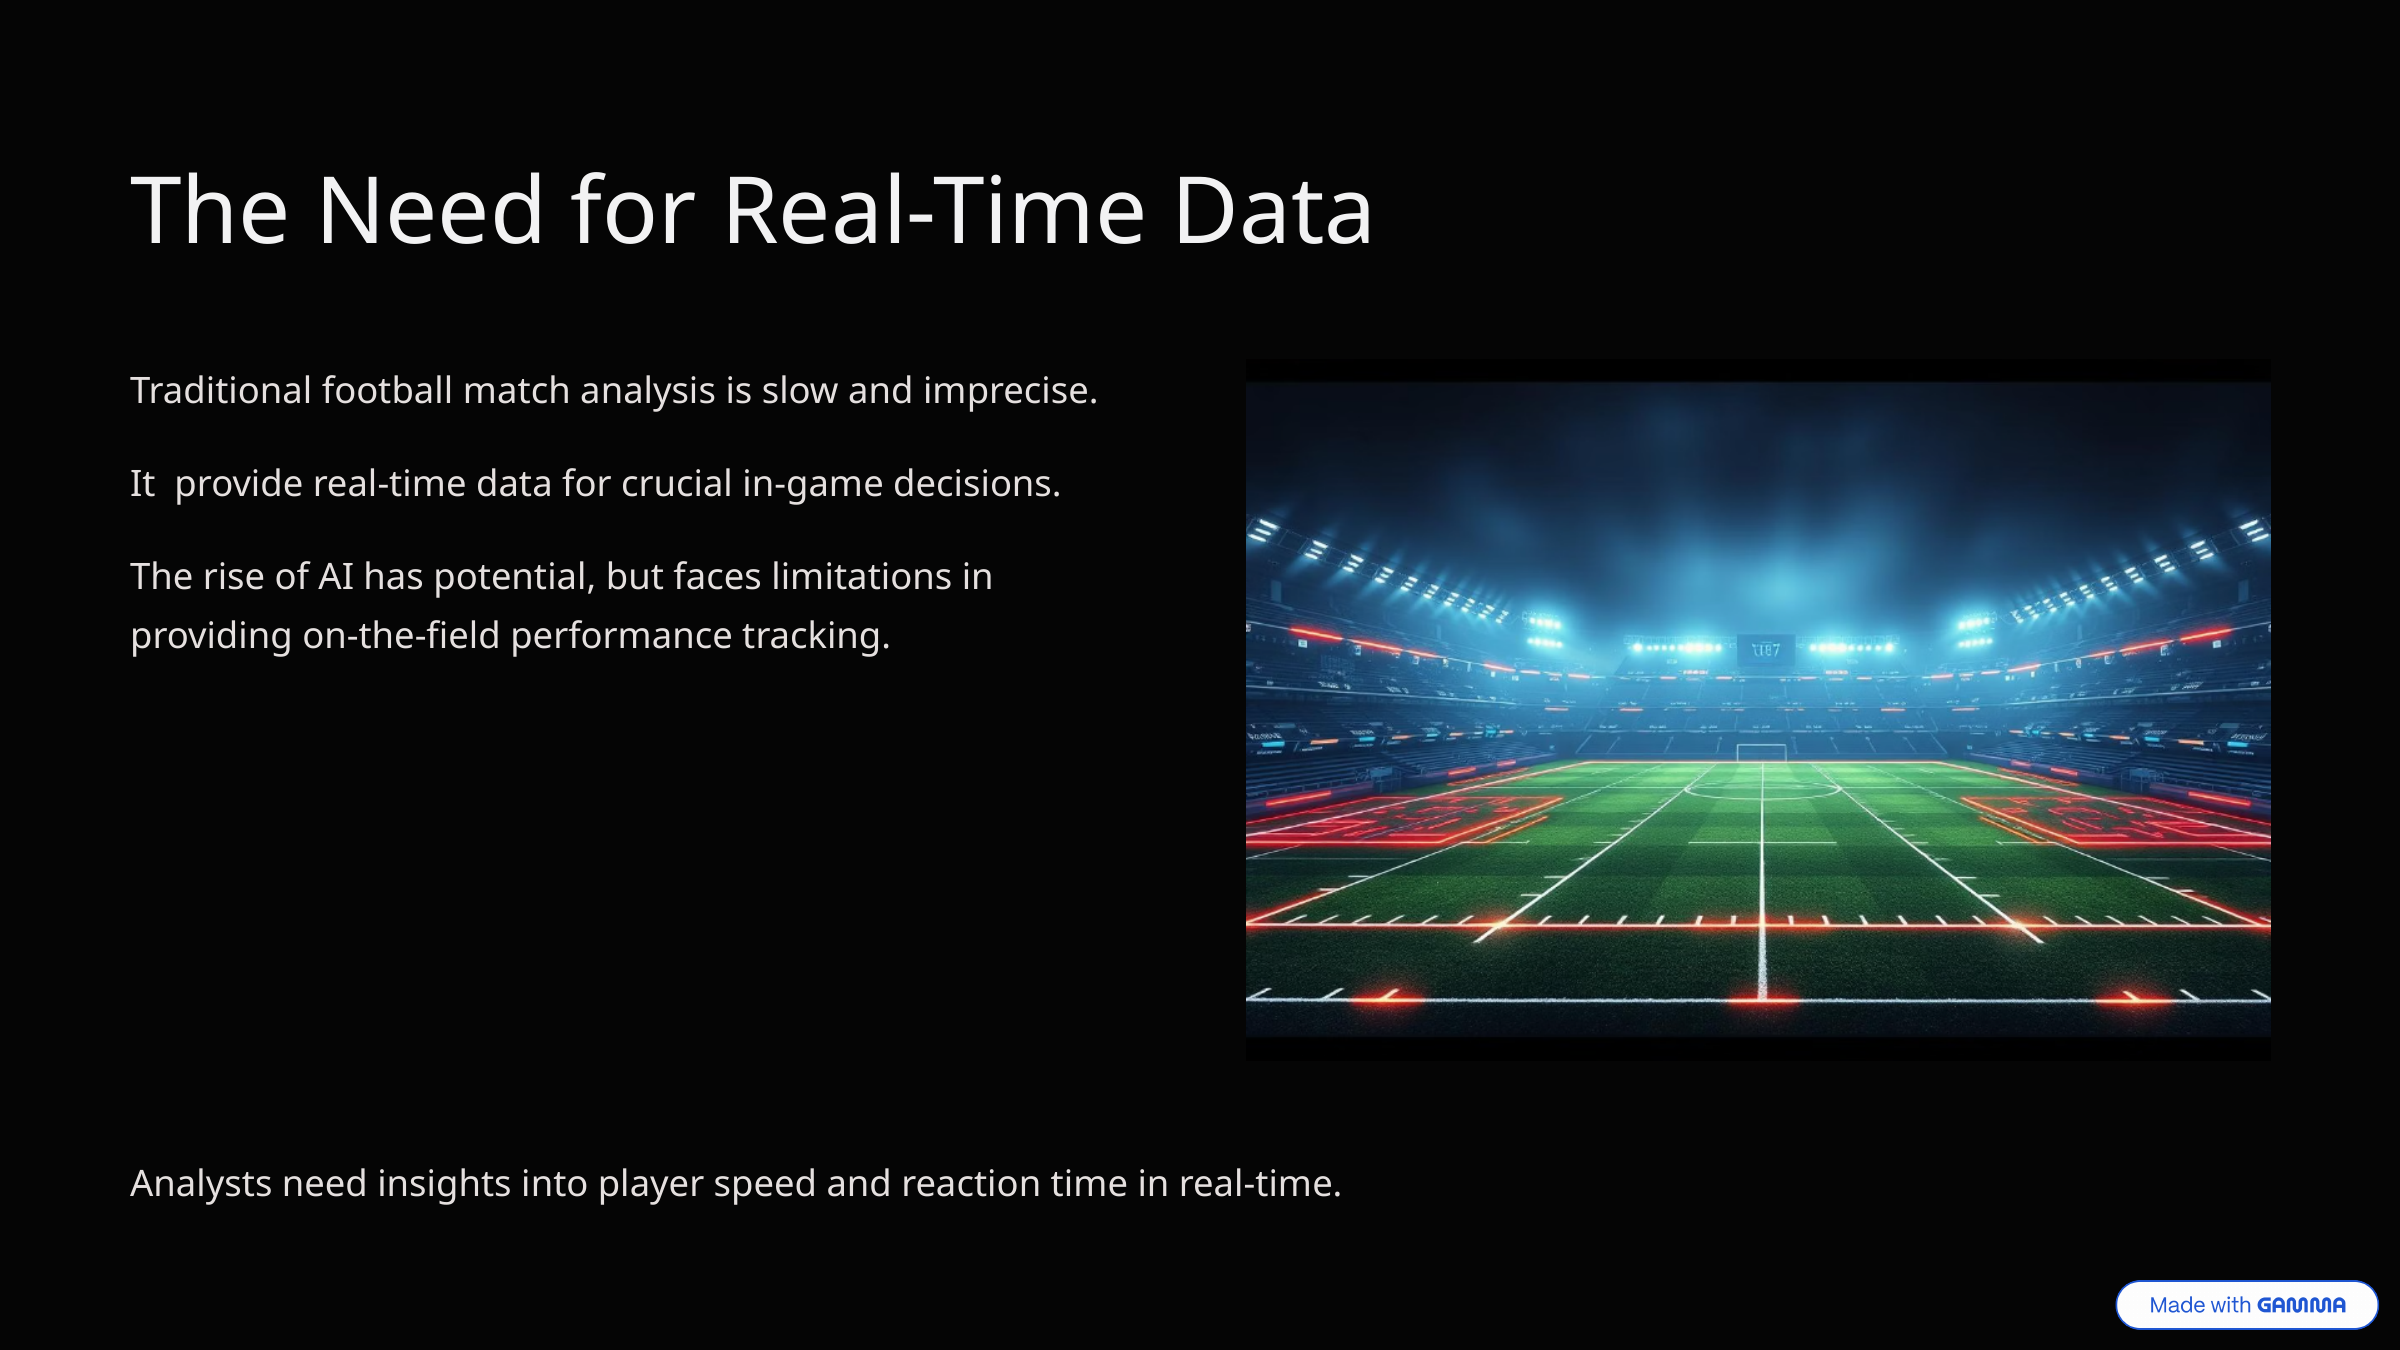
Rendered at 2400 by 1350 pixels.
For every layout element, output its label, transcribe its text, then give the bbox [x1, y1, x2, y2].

picture [2106, 1271, 2389, 1339]
text_box It provide real-time data for crucial in-game decisions. [130, 444, 1155, 504]
text_box The rise of AI has potential, but faces limitations in providing on-the-field performance tracking. [130, 537, 1155, 657]
text_box Analysts need insights into player speed and reaction time in real-time. [130, 1144, 2270, 1204]
picture [1246, 359, 2271, 1061]
text_box The Need for Real-Time Data [130, 145, 1455, 263]
text_box Traditional football match analysis is slow and imprecise. [130, 351, 1155, 411]
